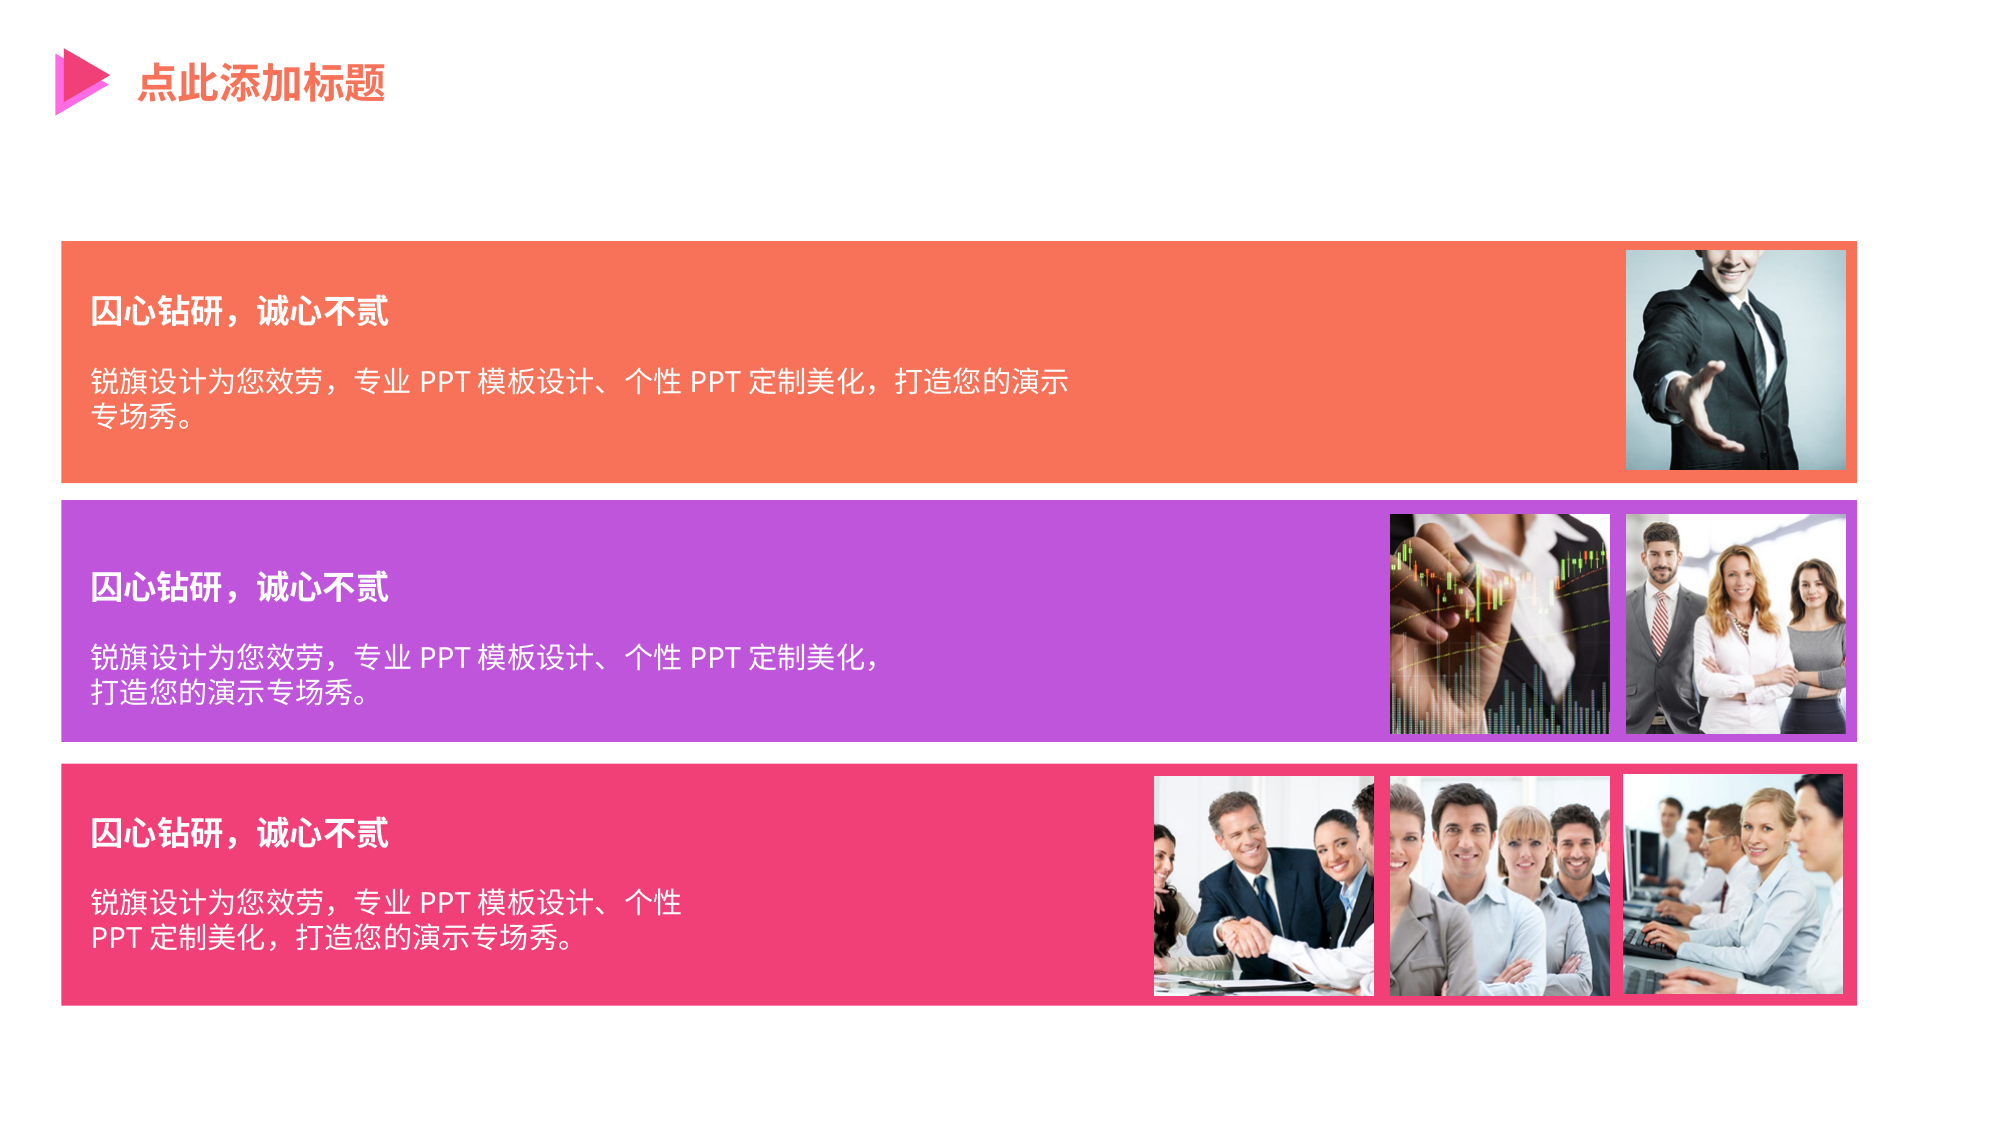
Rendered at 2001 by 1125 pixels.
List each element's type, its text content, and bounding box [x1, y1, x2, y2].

picture [1390, 776, 1610, 996]
picture [1390, 514, 1610, 734]
text_box [60, 499, 1858, 743]
text_box [60, 240, 1858, 484]
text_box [75, 558, 884, 718]
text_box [55, 48, 111, 116]
picture [1626, 514, 1846, 734]
picture [1626, 250, 1846, 470]
text_box 点此添加标题 [121, 48, 455, 114]
picture [1154, 776, 1374, 996]
text_box [60, 762, 1858, 1007]
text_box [75, 282, 1093, 442]
picture [1623, 774, 1843, 994]
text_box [75, 804, 701, 964]
